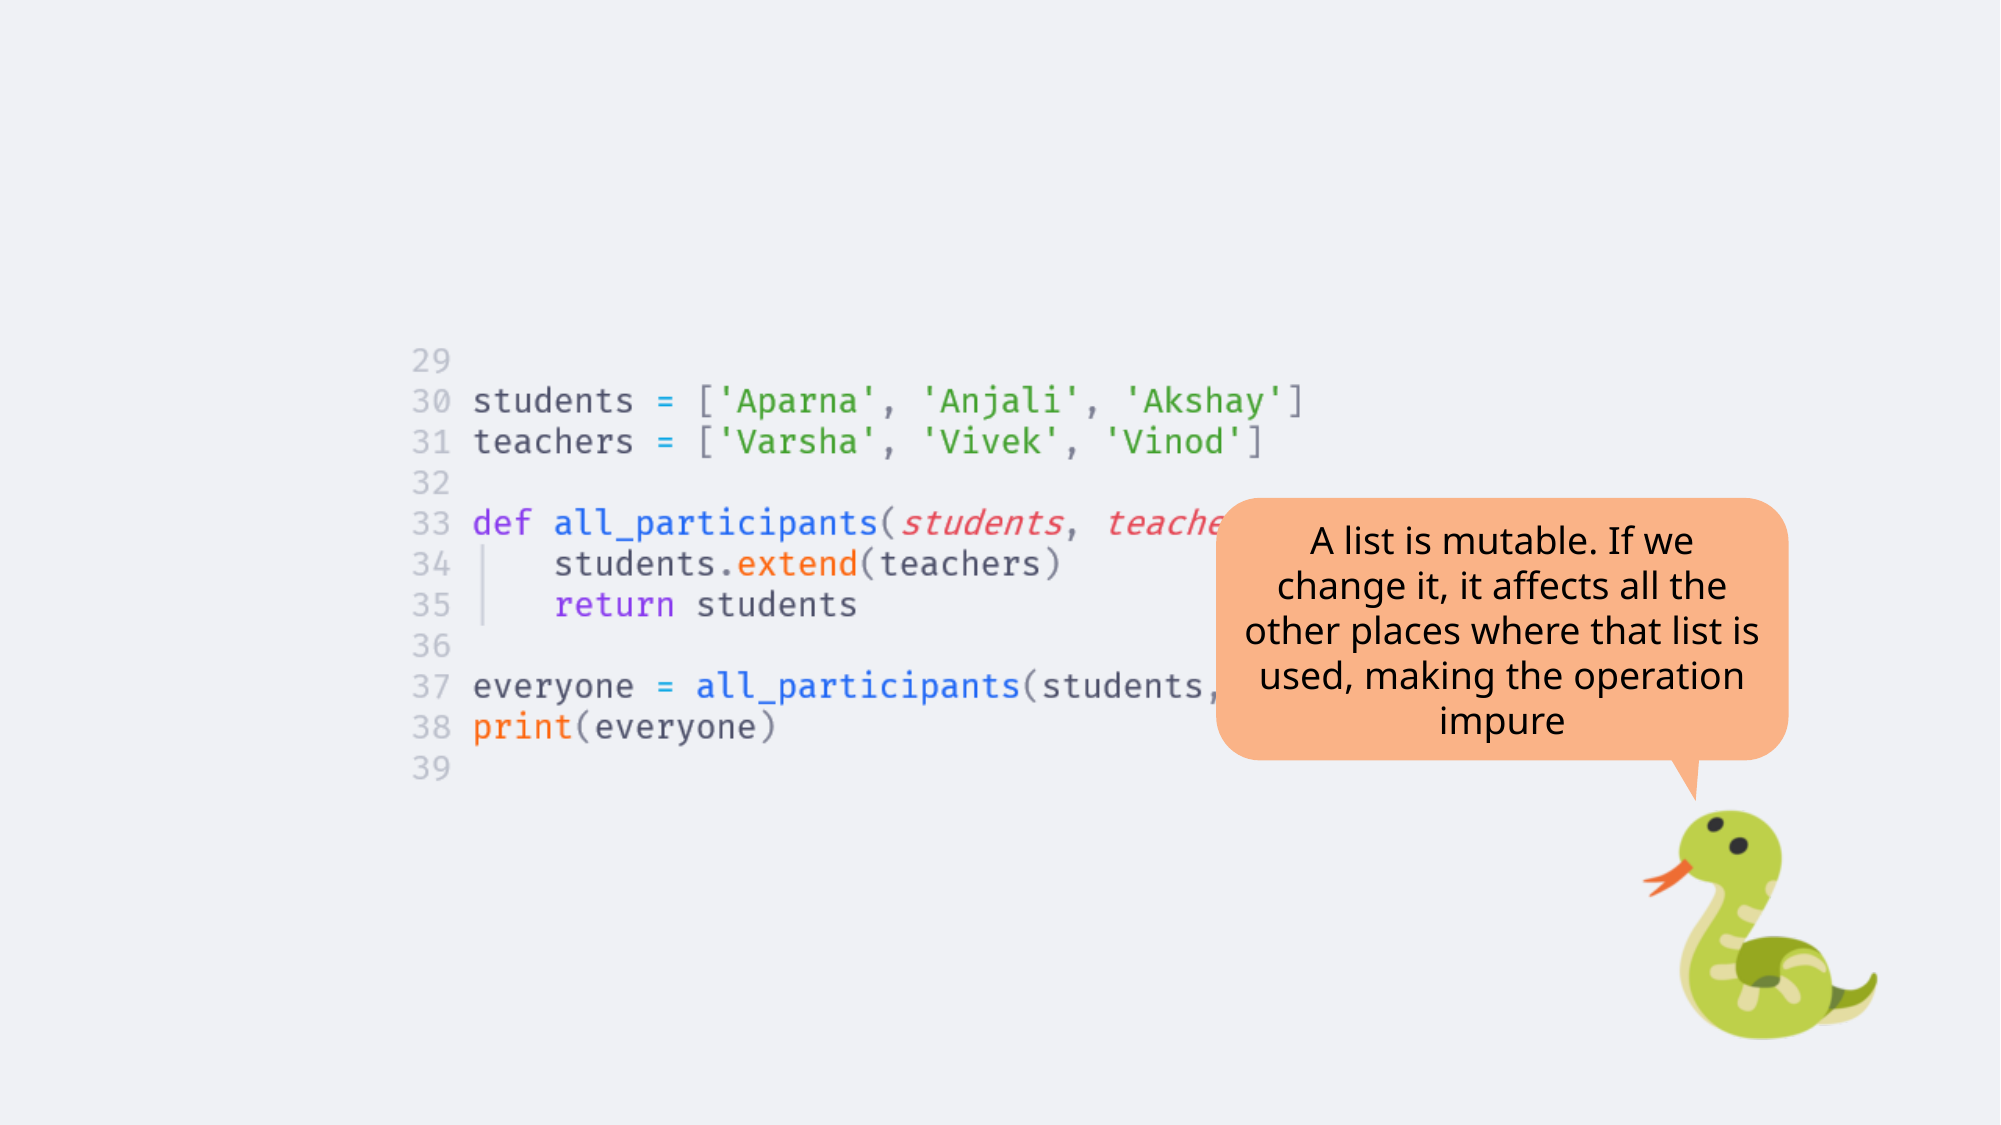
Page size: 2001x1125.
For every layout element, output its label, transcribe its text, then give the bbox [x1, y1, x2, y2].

text_box A list is mutable. If we change it, it affects all the other places where that list is used, making the operation impure [1611, 496, 1790, 762]
picture [1636, 800, 1887, 1051]
picture [388, 336, 1611, 789]
text_box [1644, 715, 1704, 800]
